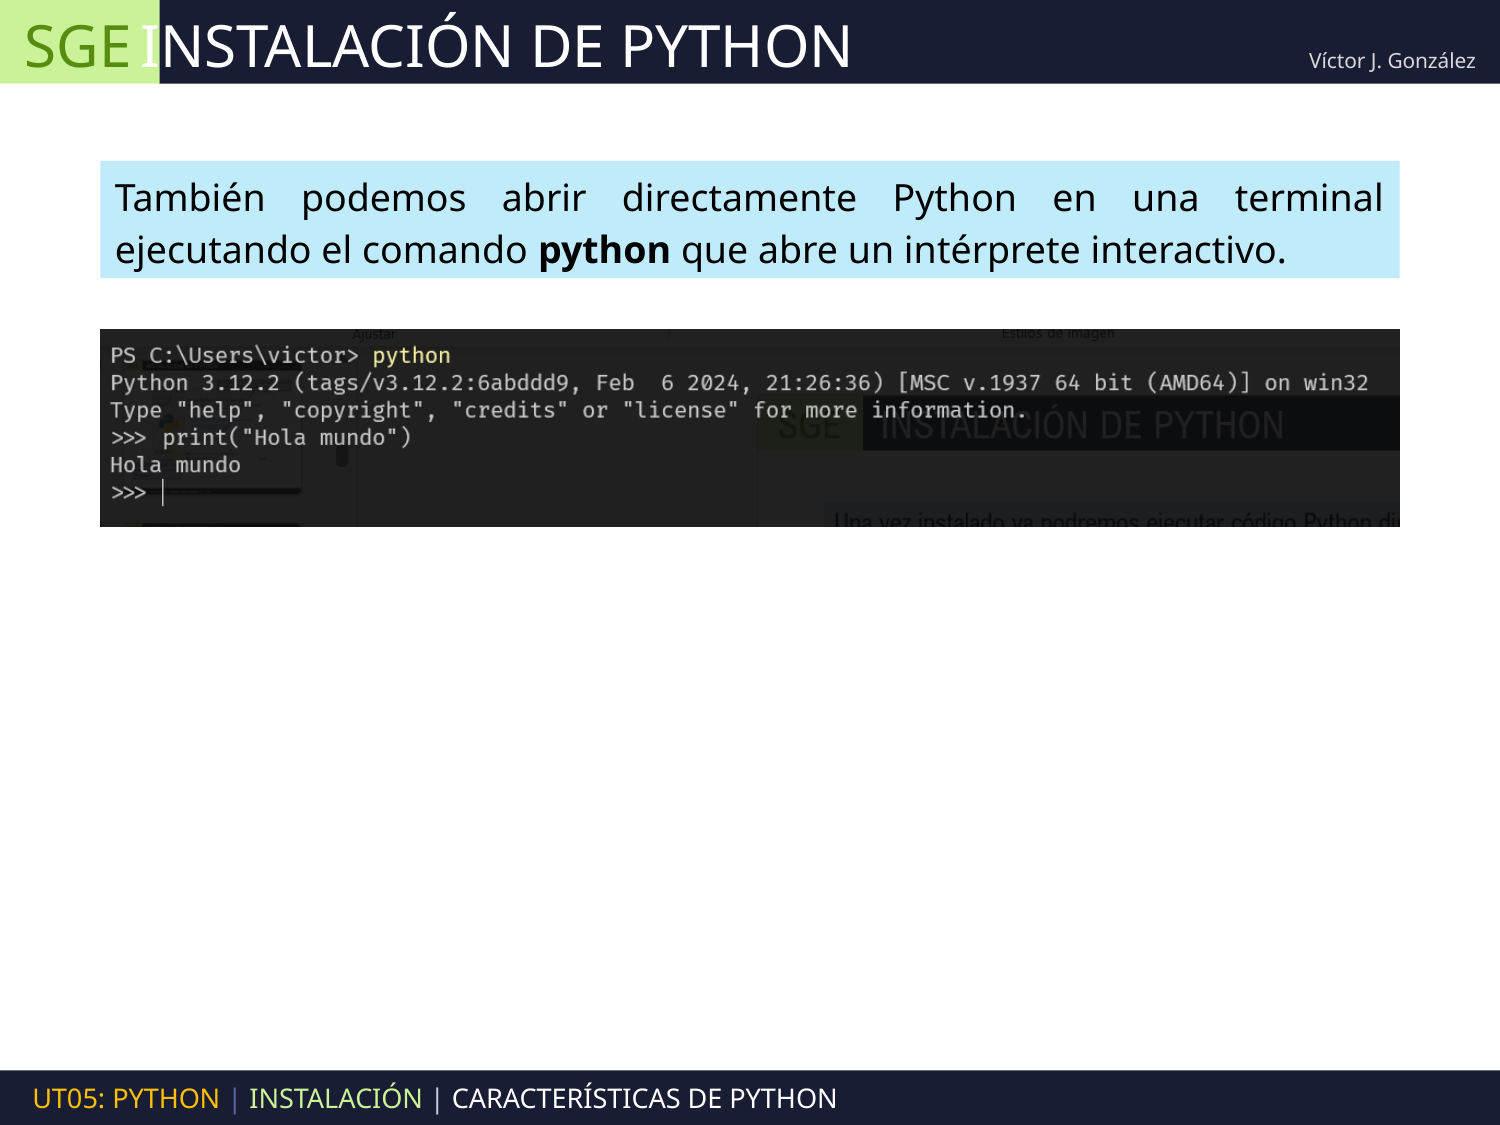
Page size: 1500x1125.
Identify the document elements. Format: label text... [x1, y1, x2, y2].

picture [100, 329, 1400, 528]
text_box INSTALACIÓN DE PYTHON [147, 1, 870, 86]
text_box [0, 1068, 1500, 1125]
text_box Víctor J. González [1294, 40, 1491, 80]
text_box [0, 0, 161, 86]
text_box [161, 0, 1500, 86]
text_box También podemos abrir directamente Python en una terminal ejecutando el comando python que abre un intérprete interactivo. [100, 160, 1400, 279]
text_box SGE [10, 1, 147, 86]
text_box UT05: PYTHON | INSTALACIÓN | CARACTERÍSTICAS DE PYTHON [17, 1073, 1500, 1122]
